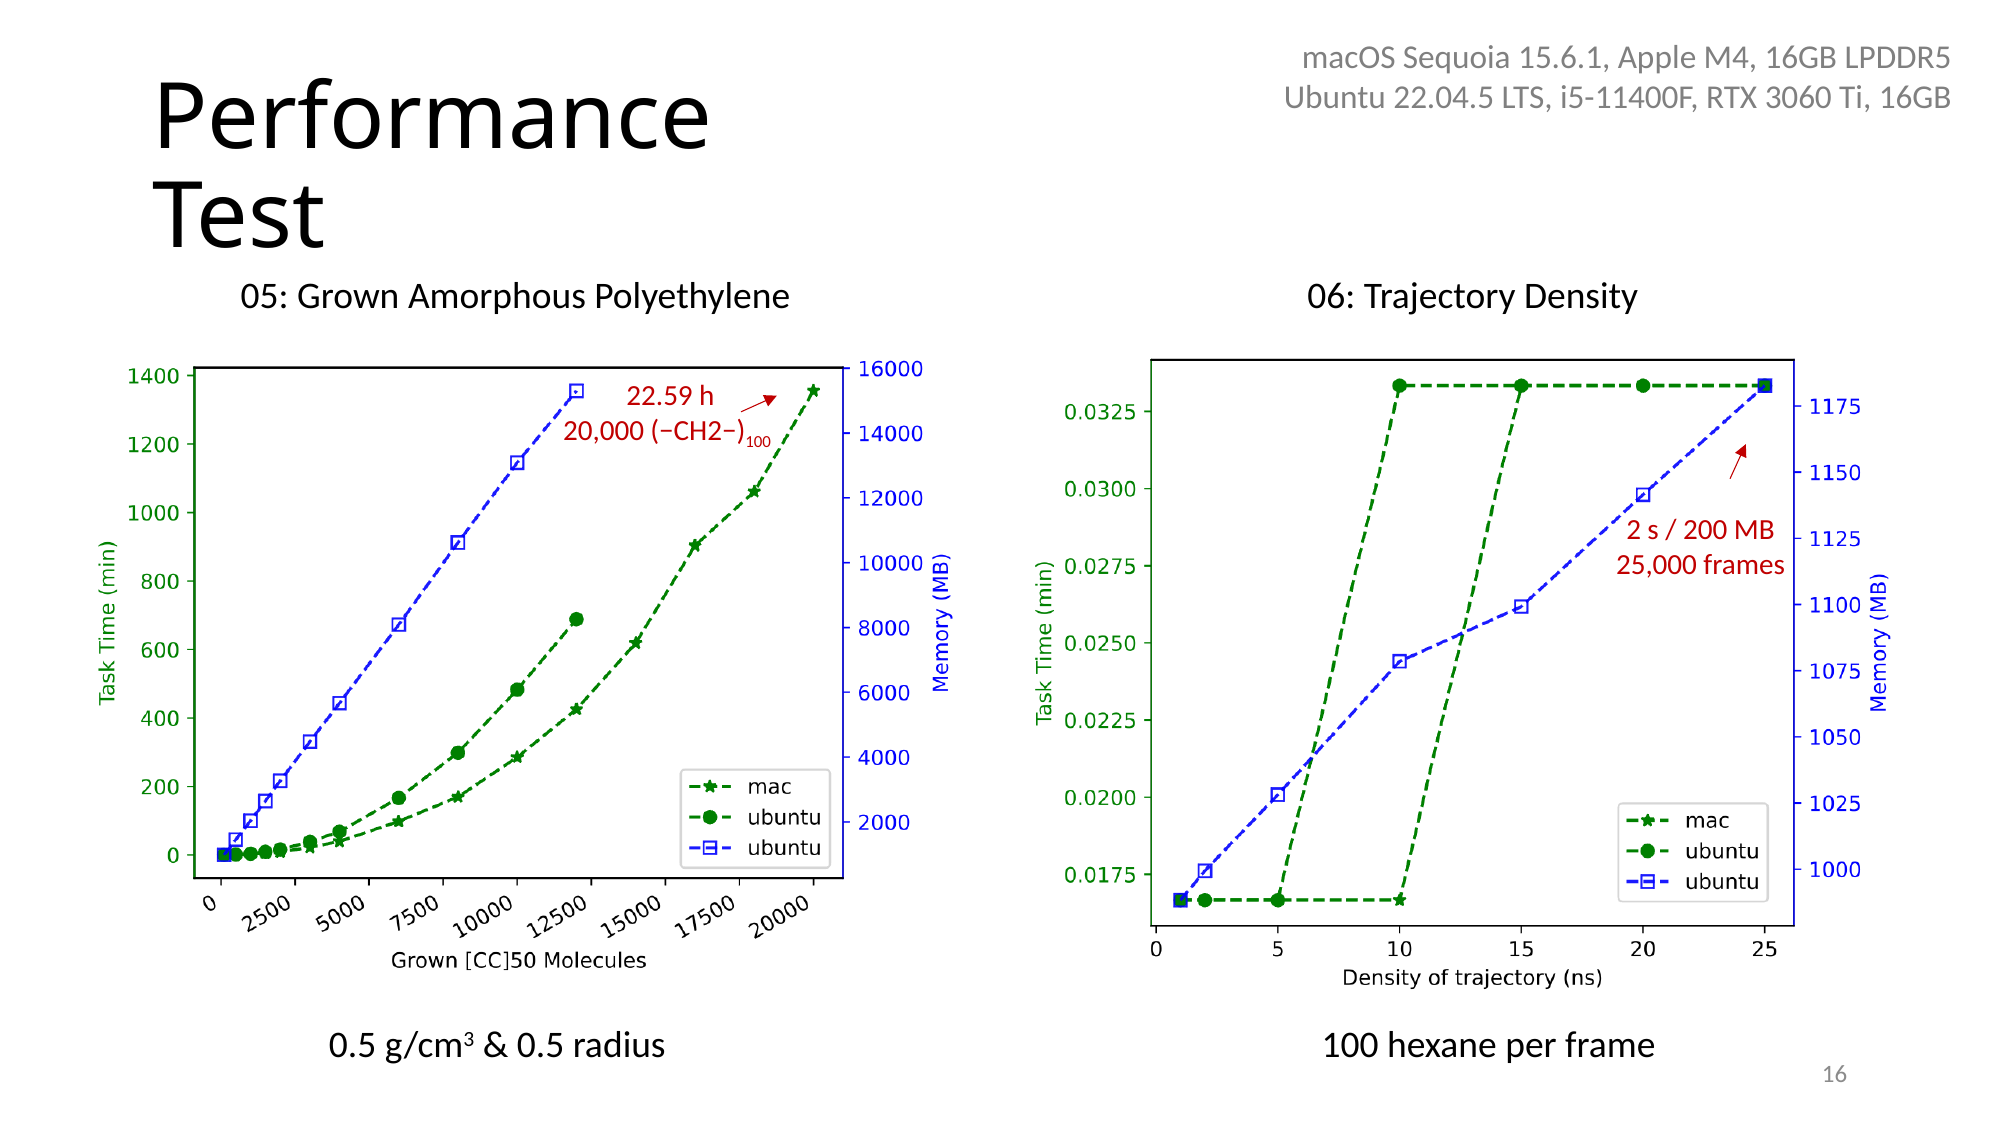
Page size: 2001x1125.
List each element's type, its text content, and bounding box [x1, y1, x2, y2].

text_box 0.5 g/cm3 & 0.5 radius [314, 1013, 694, 1073]
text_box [1729, 444, 1746, 479]
picture [1012, 337, 1913, 1013]
title Performance Test [137, 59, 862, 278]
text_box 05: Grown Amorphous Polyethylene [225, 263, 817, 324]
text_box 06: Trajectory Density [1292, 263, 1658, 324]
text_box macOS Sequoia 15.6.1, Apple M4, 16GB LPDDR5 Ubuntu 22.04.5 LTS, i5-11400F, RTX 3060 Ti, 16GB [1268, 27, 1967, 123]
slide_number 16 [1412, 1042, 1863, 1103]
picture [74, 337, 975, 1013]
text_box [741, 395, 777, 412]
text_box 100 hexane per frame [1306, 1013, 1686, 1073]
